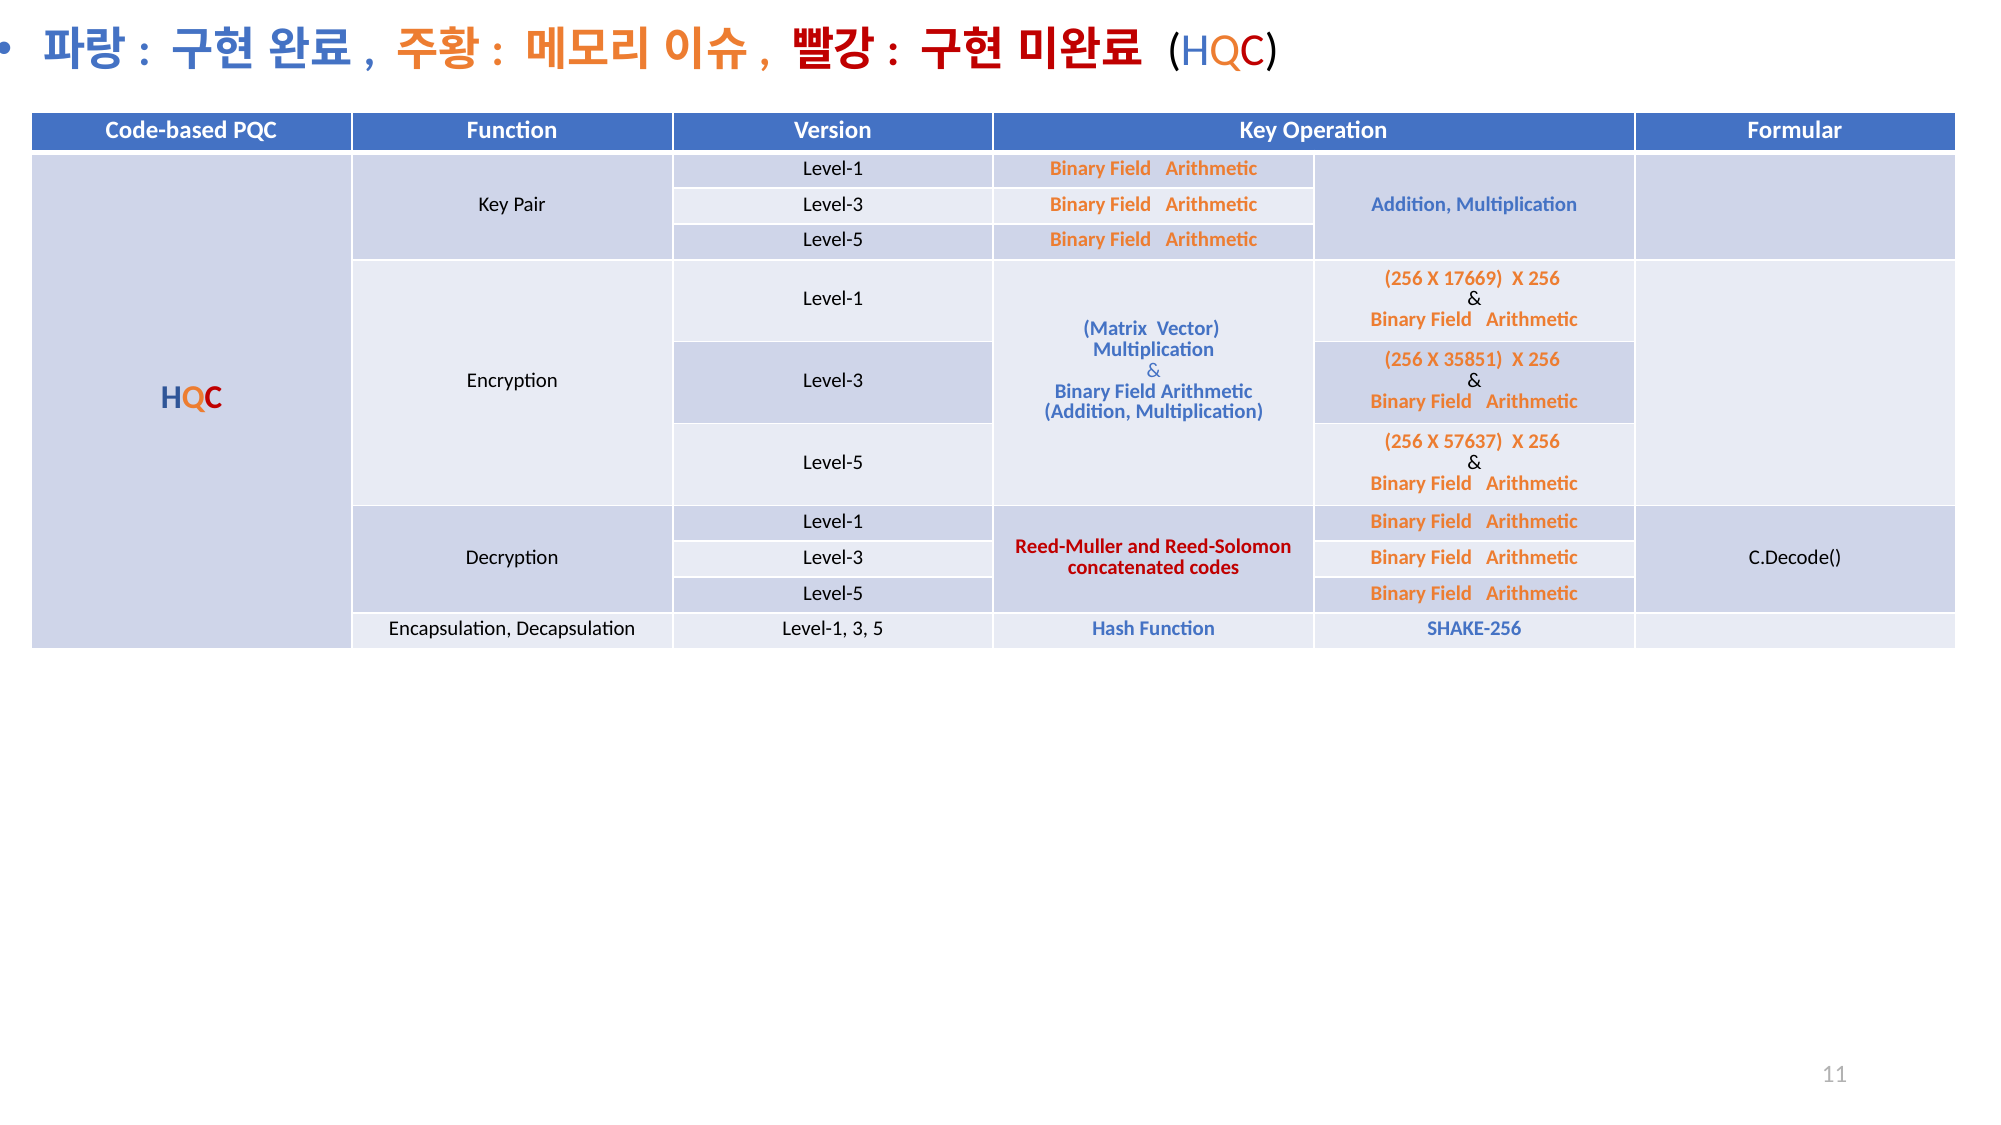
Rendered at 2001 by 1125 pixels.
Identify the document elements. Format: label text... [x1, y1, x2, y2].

text_box [30, 21, 1944, 111]
slide_number 11 [1412, 1042, 1863, 1103]
text_box 파랑: 구현 완료, 주황: 메모리 이슈, 빨강: 구현 미완료 (HQC) [0, 12, 1294, 83]
